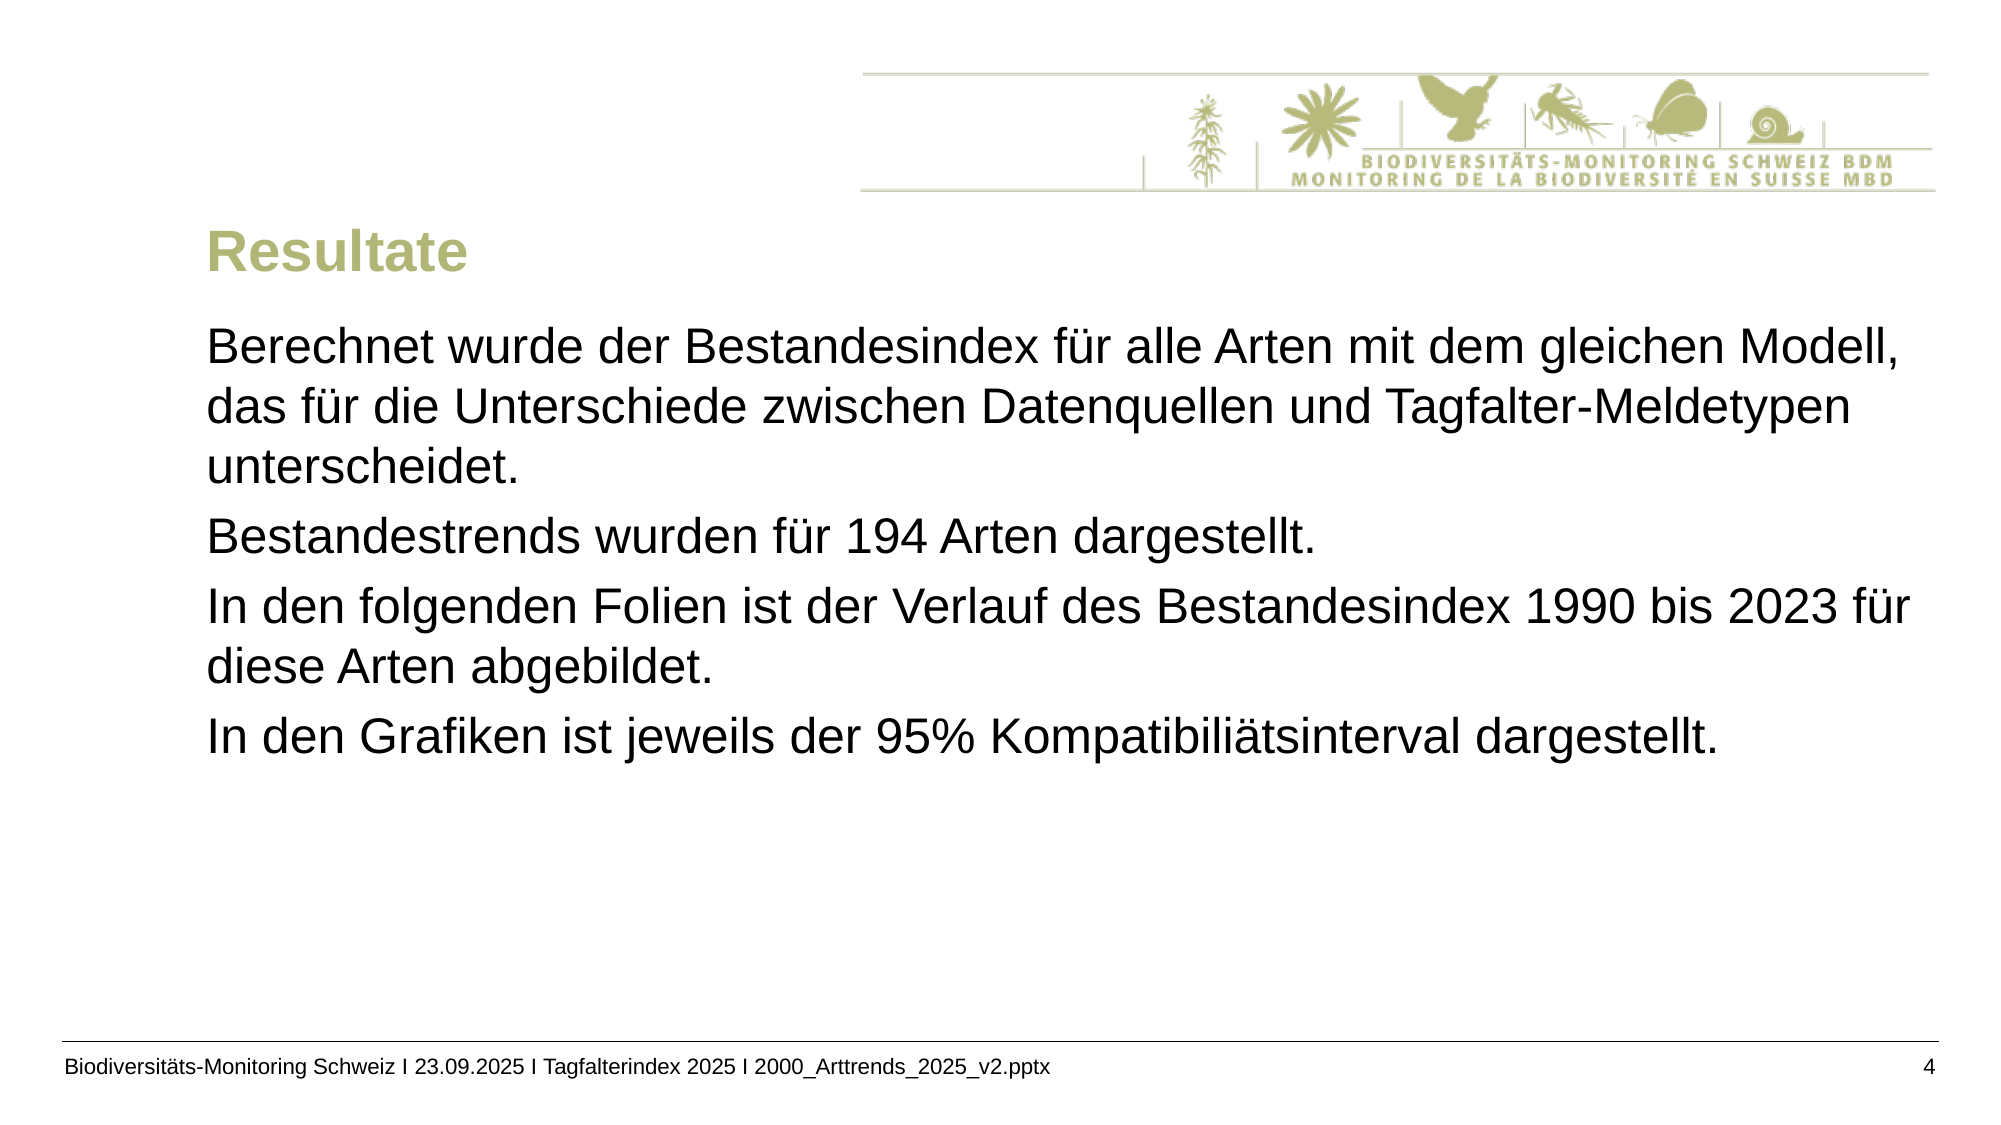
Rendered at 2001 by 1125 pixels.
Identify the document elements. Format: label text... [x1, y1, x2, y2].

list Berechnet wurde der Bestandesindex für alle Arten mit dem gleichen Modell, das für die Unterschiede zwischen Datenquellen und Tagfalter-Meldetypen unterscheidet. Bestandestrends wurden für 194 Arten dargestellt. In den folgenden Folien ist der Verlauf des Bestandesindex 1990 bis 2023 für diese Arten abgebildet. In den Grafiken ist jeweils der 95% Kompatibiliätsinterval dargestellt. [206, 313, 1941, 1040]
footer Biodiversitäts-Monitoring Schweiz I 23.09.2025 I Tagfalterindex 2025 I 2000_Arttrends_2025_v2.pptx [64, 1052, 1287, 1080]
title Resultate [206, 213, 1941, 301]
